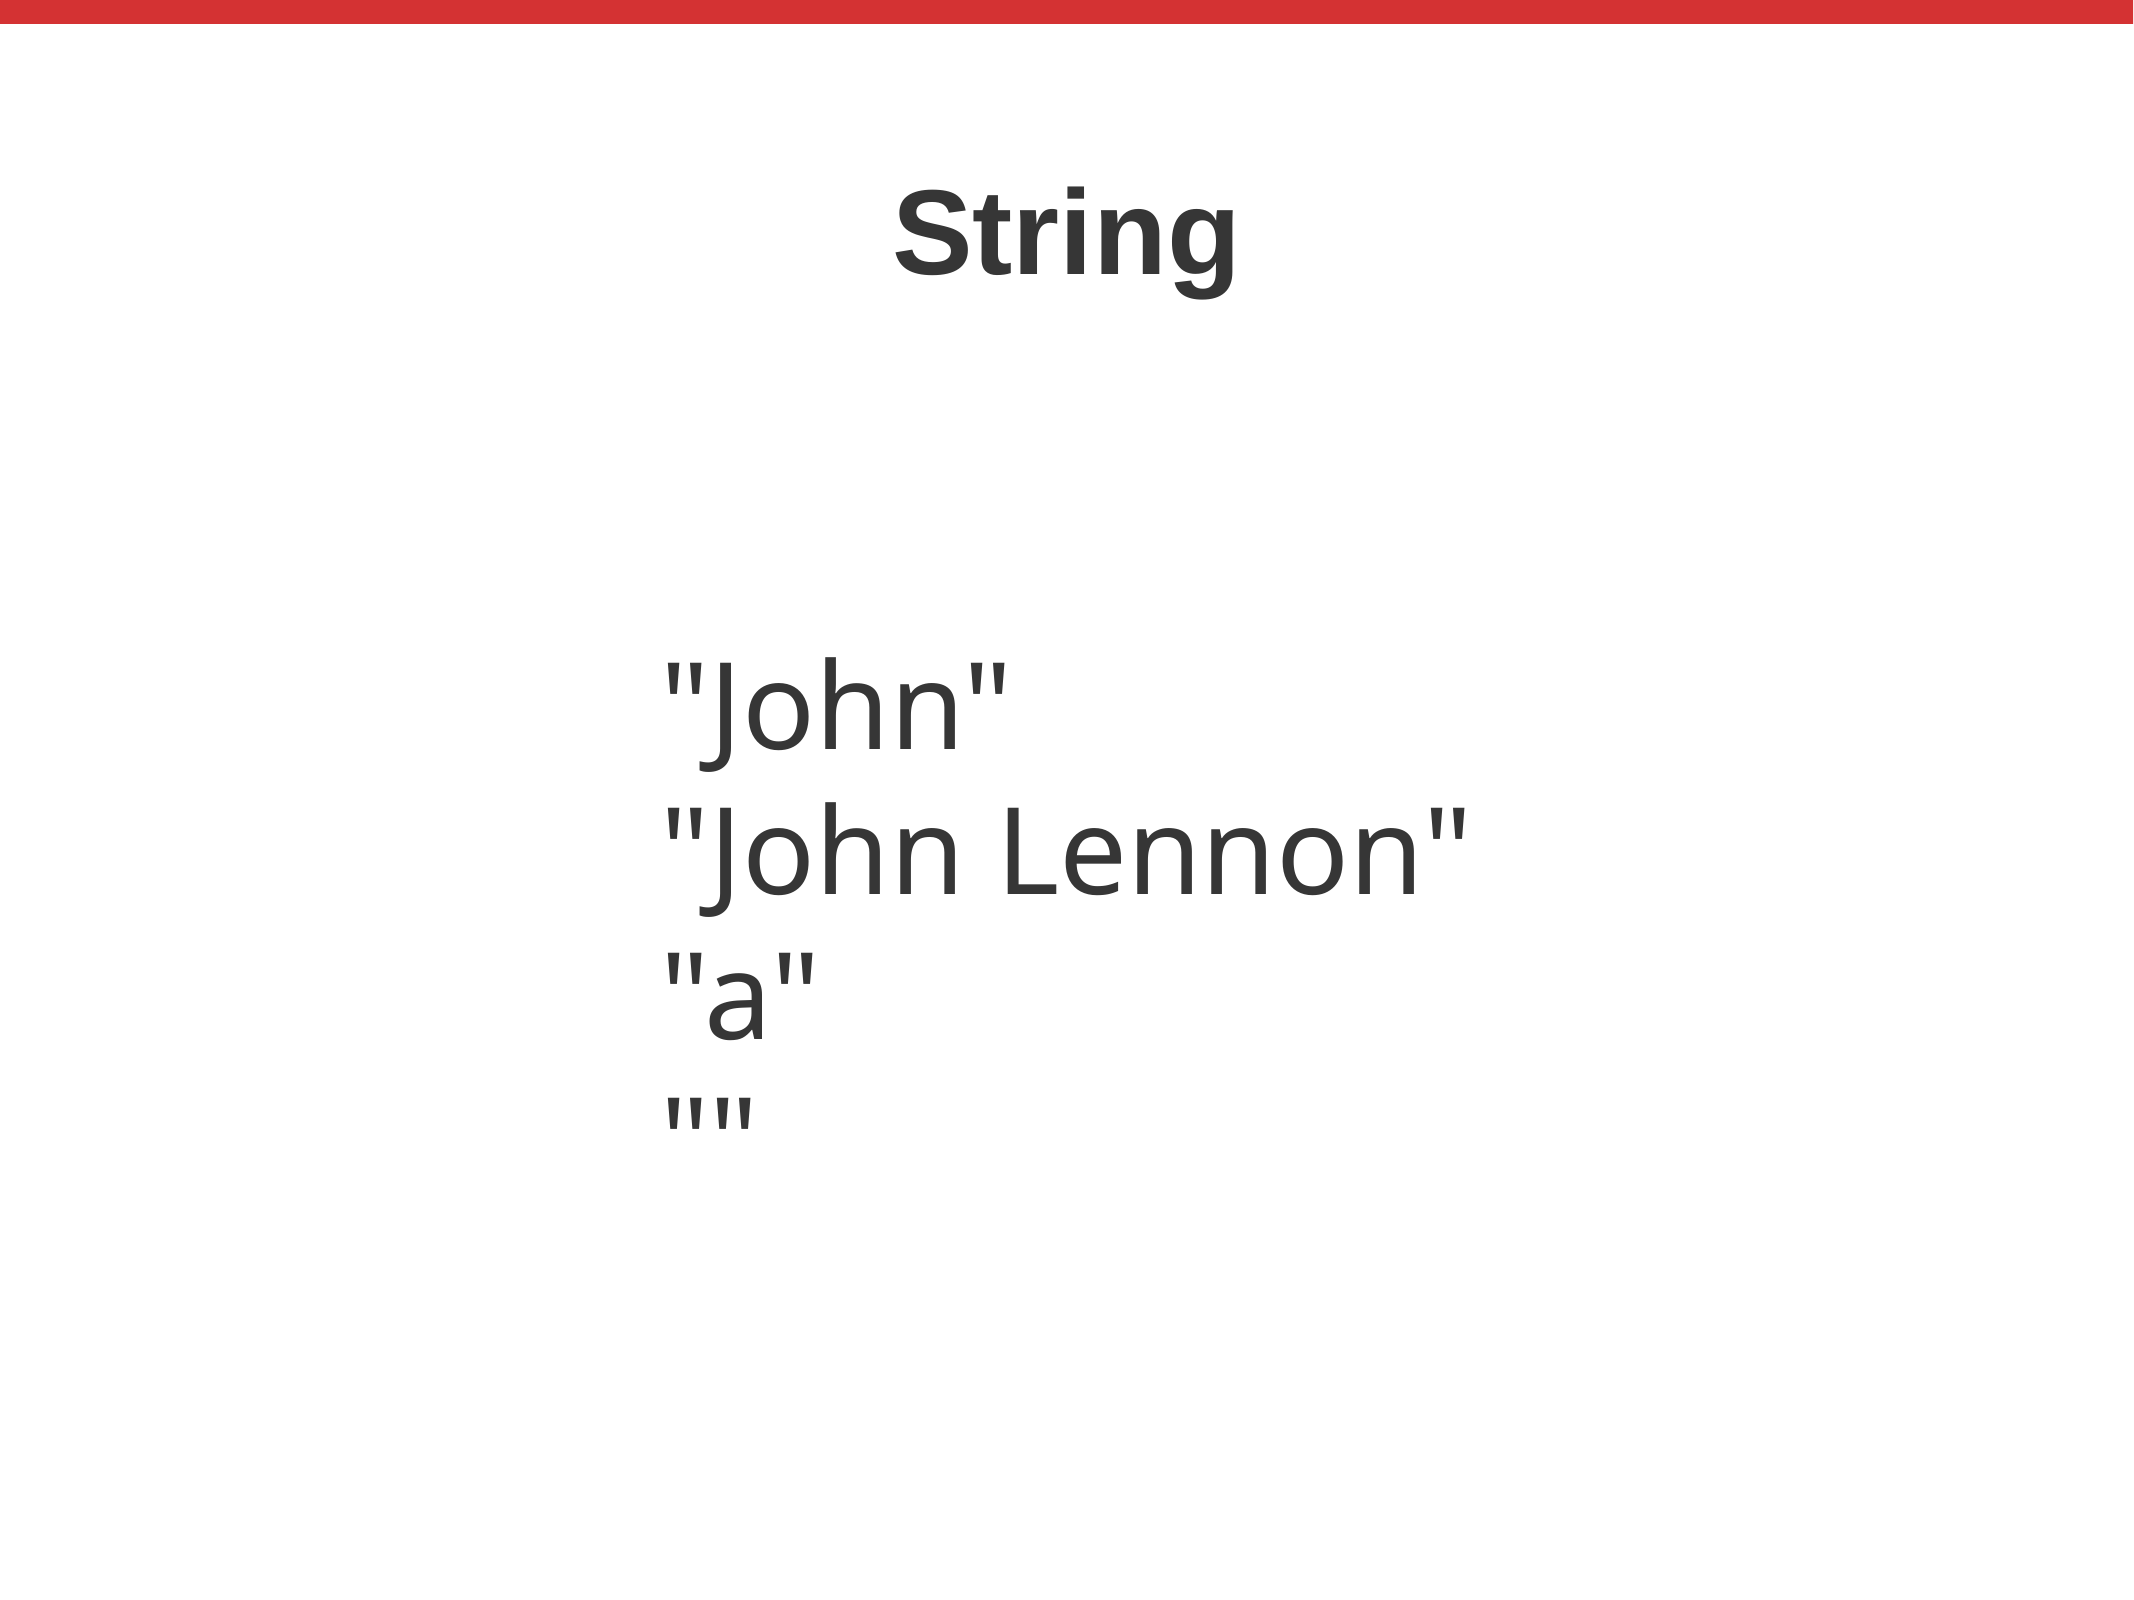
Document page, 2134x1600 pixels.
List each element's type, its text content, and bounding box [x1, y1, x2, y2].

text_box String [885, 147, 1248, 305]
text_box "John" "John Lennon" "a" "" [654, 622, 1479, 1215]
